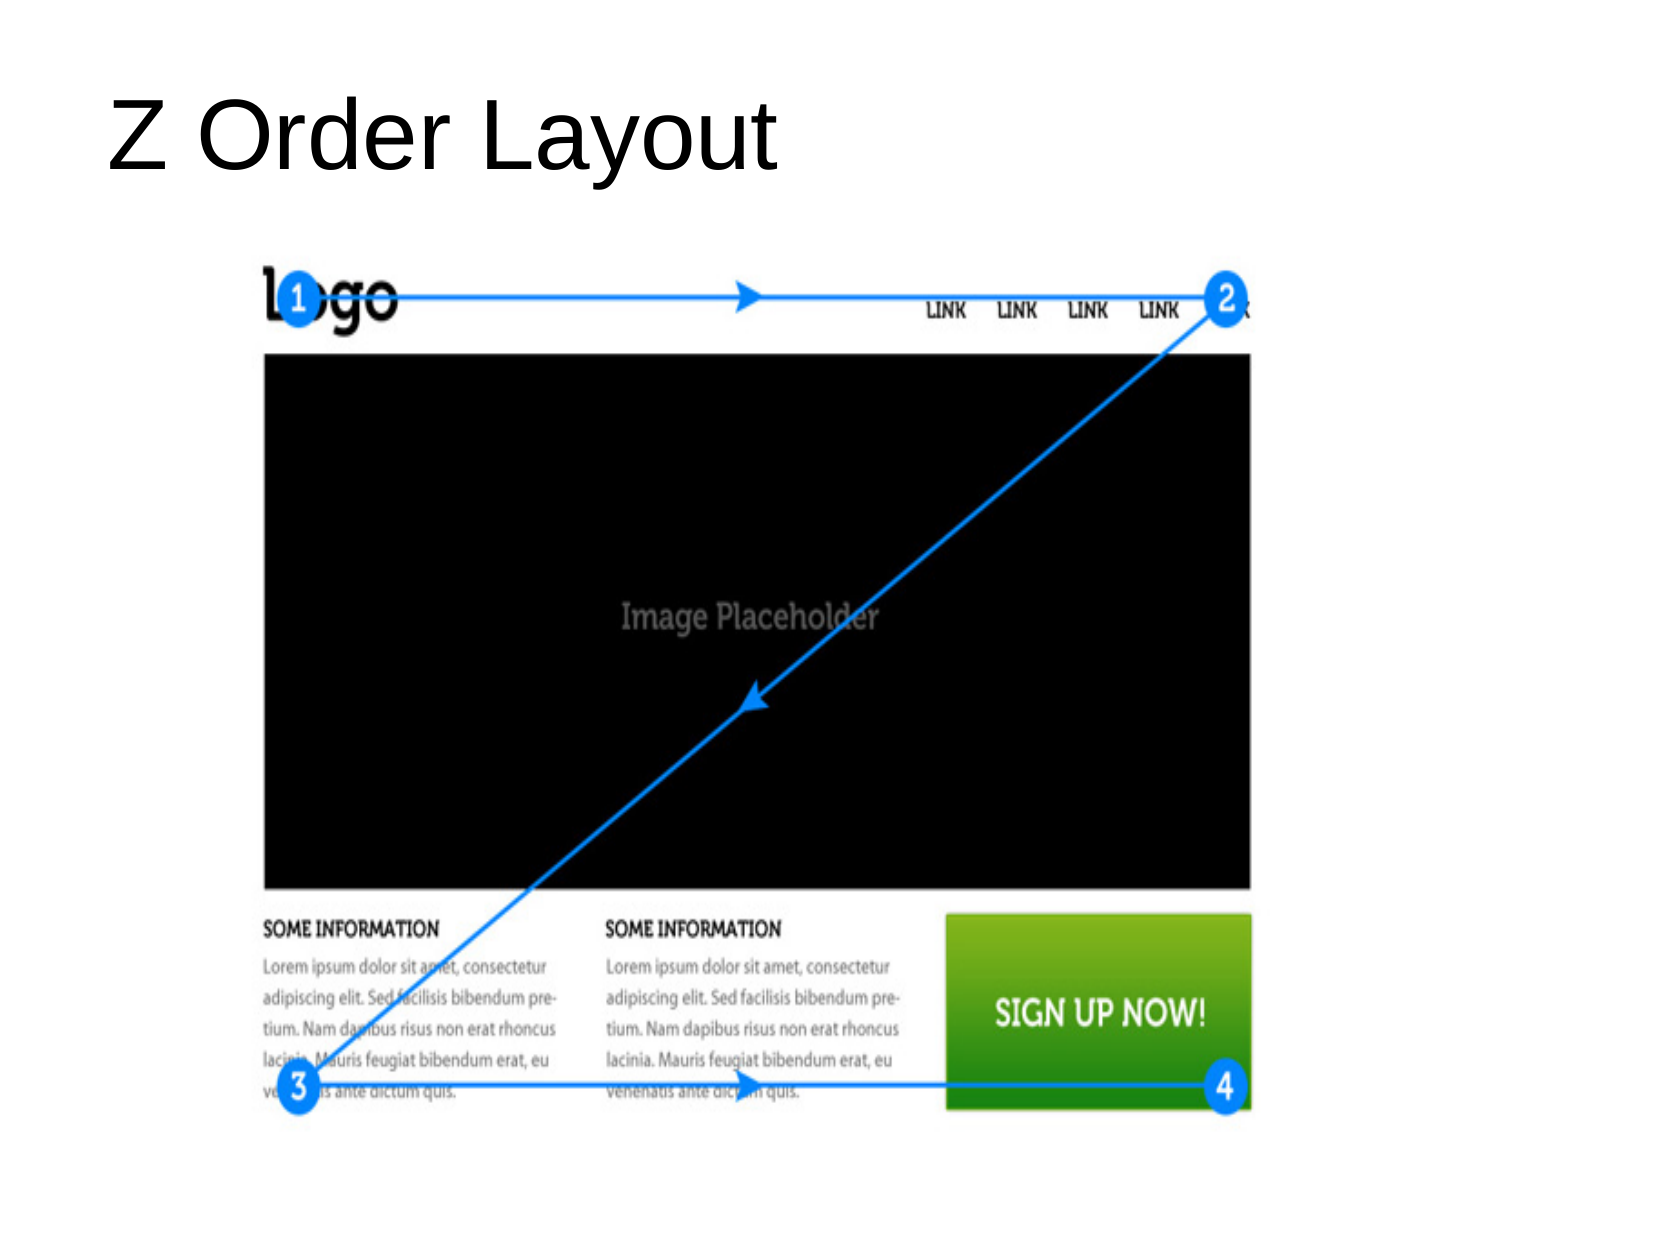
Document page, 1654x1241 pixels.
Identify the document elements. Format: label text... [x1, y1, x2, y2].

picture [209, 199, 1299, 1179]
text_box Z Order Layout [93, 61, 1548, 197]
